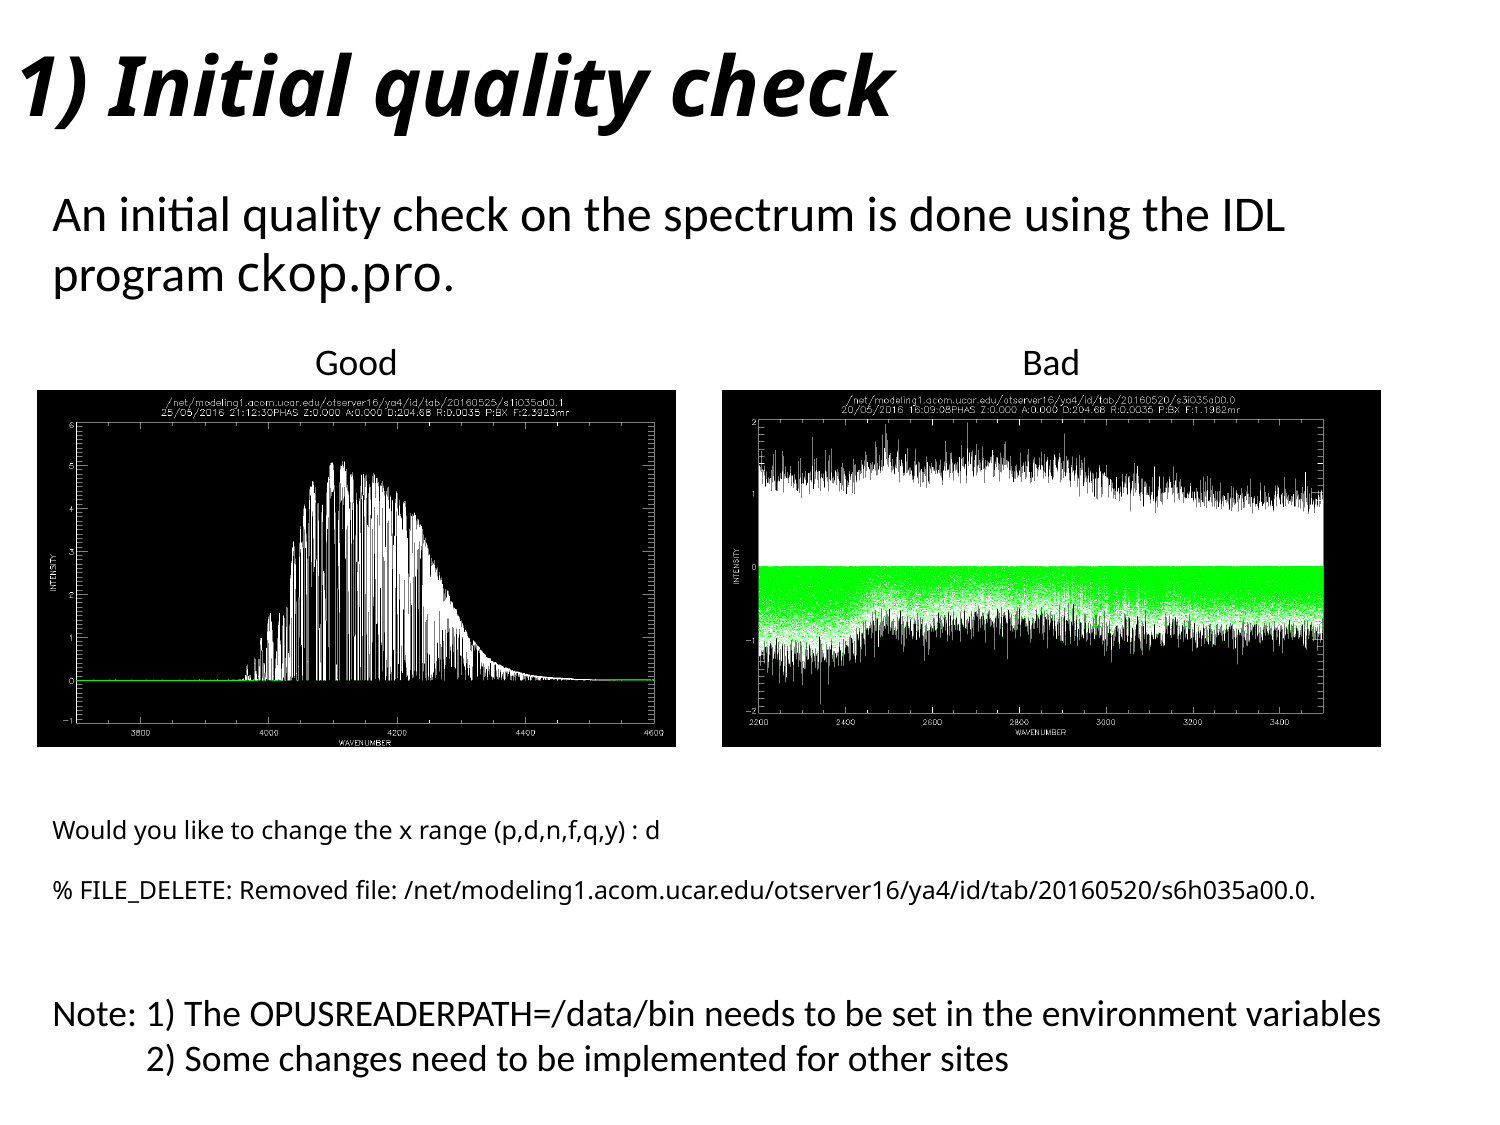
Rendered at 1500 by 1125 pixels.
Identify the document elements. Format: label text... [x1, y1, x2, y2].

text_box Good [300, 330, 413, 390]
text_box An initial quality check on the spectrum is done using the IDL program ckop.pro. [37, 173, 1426, 309]
picture [722, 390, 1381, 747]
text_box Would you like to change the x range (p,d,n,f,q,y) : d % FILE_DELETE: Removed file: /net/modeling1.acom.ucar.edu/otserver16/ya4/id/tab/20160520/s6h035a00.0. [37, 806, 1408, 912]
text_box 1) Initial quality check [0, 36, 1500, 163]
text_box Note: 1) The OPUSREADERPATH=/data/bin needs to be set in the environment variables 2) Some changes need to be implemented for other sites [37, 981, 1465, 1087]
picture [37, 390, 676, 747]
text_box Bad [1007, 330, 1096, 390]
